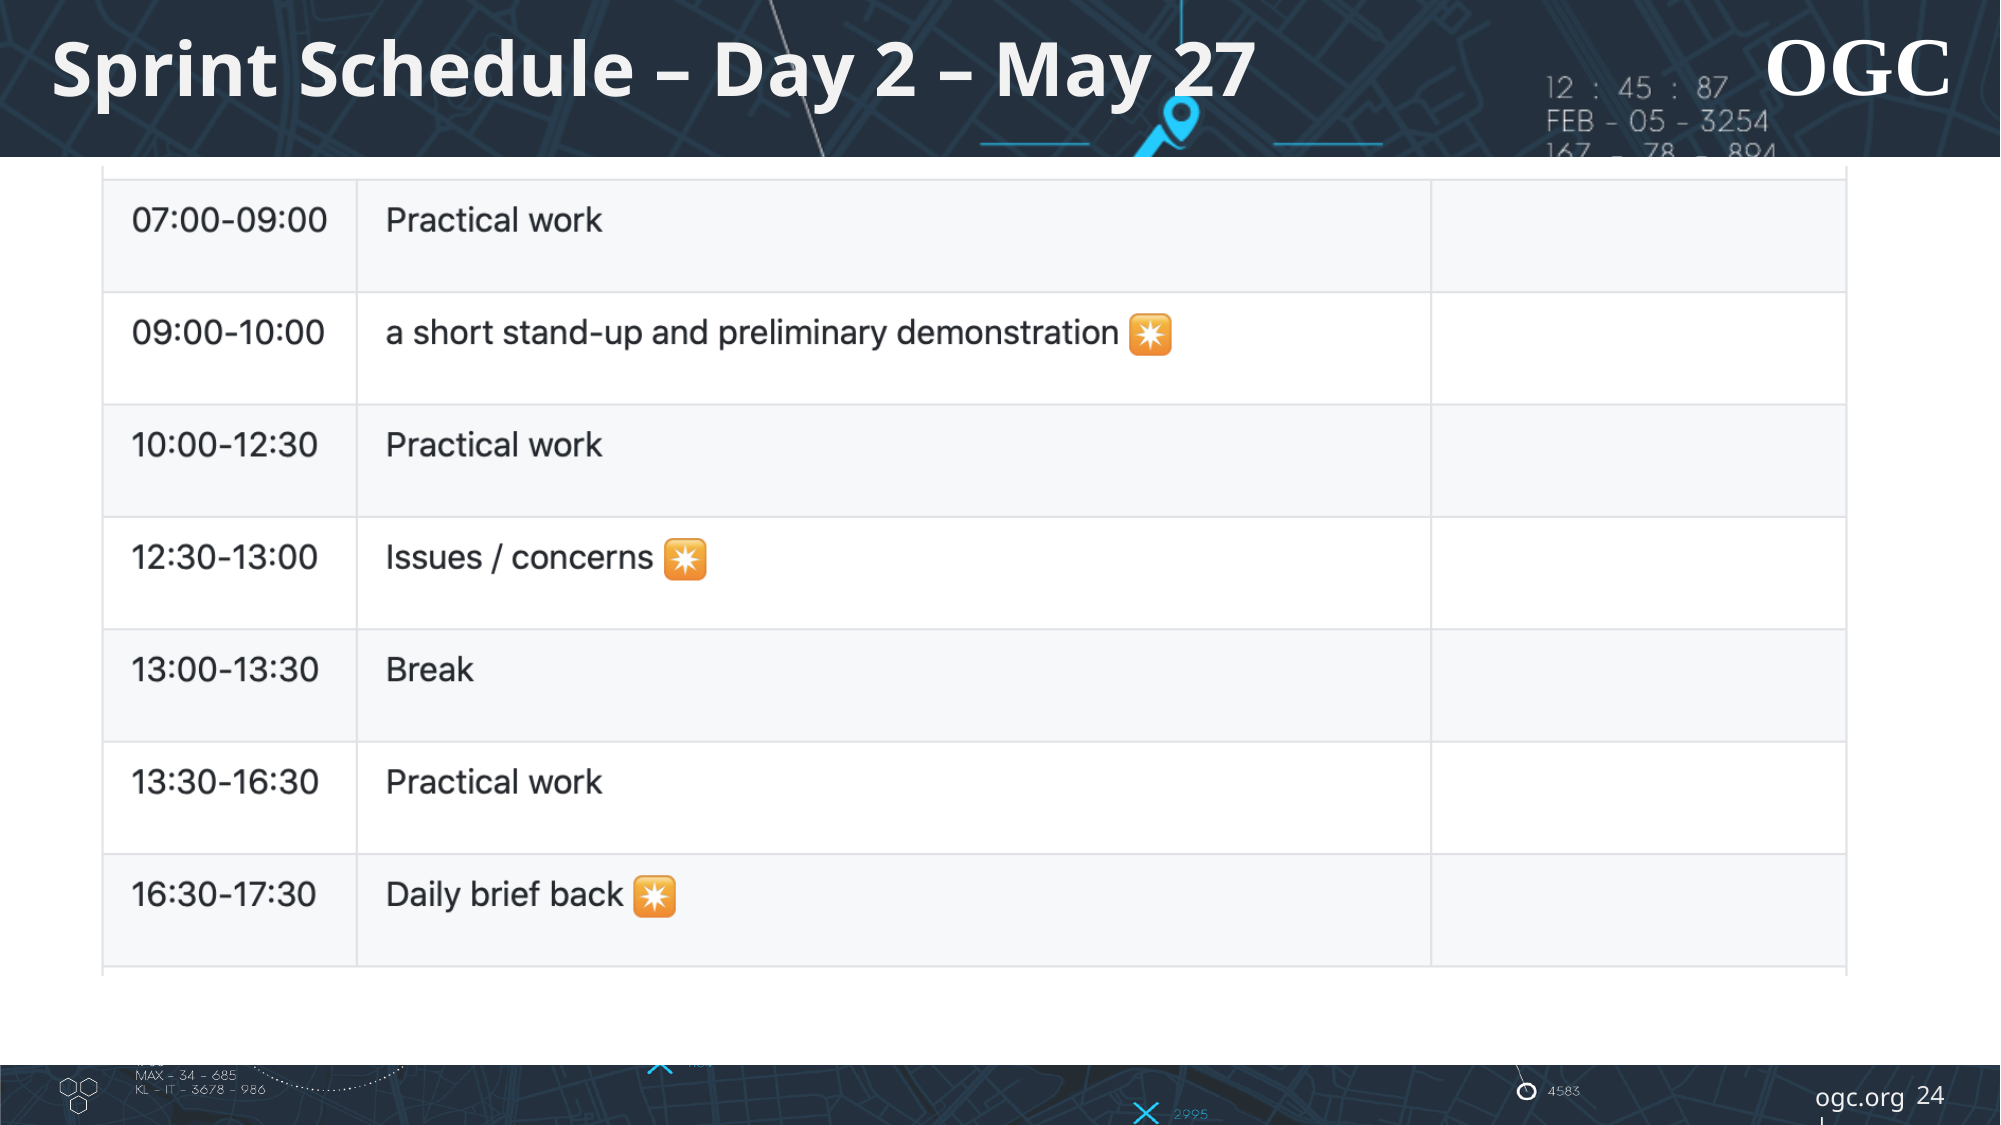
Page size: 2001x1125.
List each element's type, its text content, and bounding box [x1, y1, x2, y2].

slide_number 24 [1772, 1073, 1960, 1121]
title Sprint Schedule – Day 2 – May 27 [36, 9, 1762, 135]
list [91, 166, 1855, 977]
picture [51, 1069, 106, 1123]
